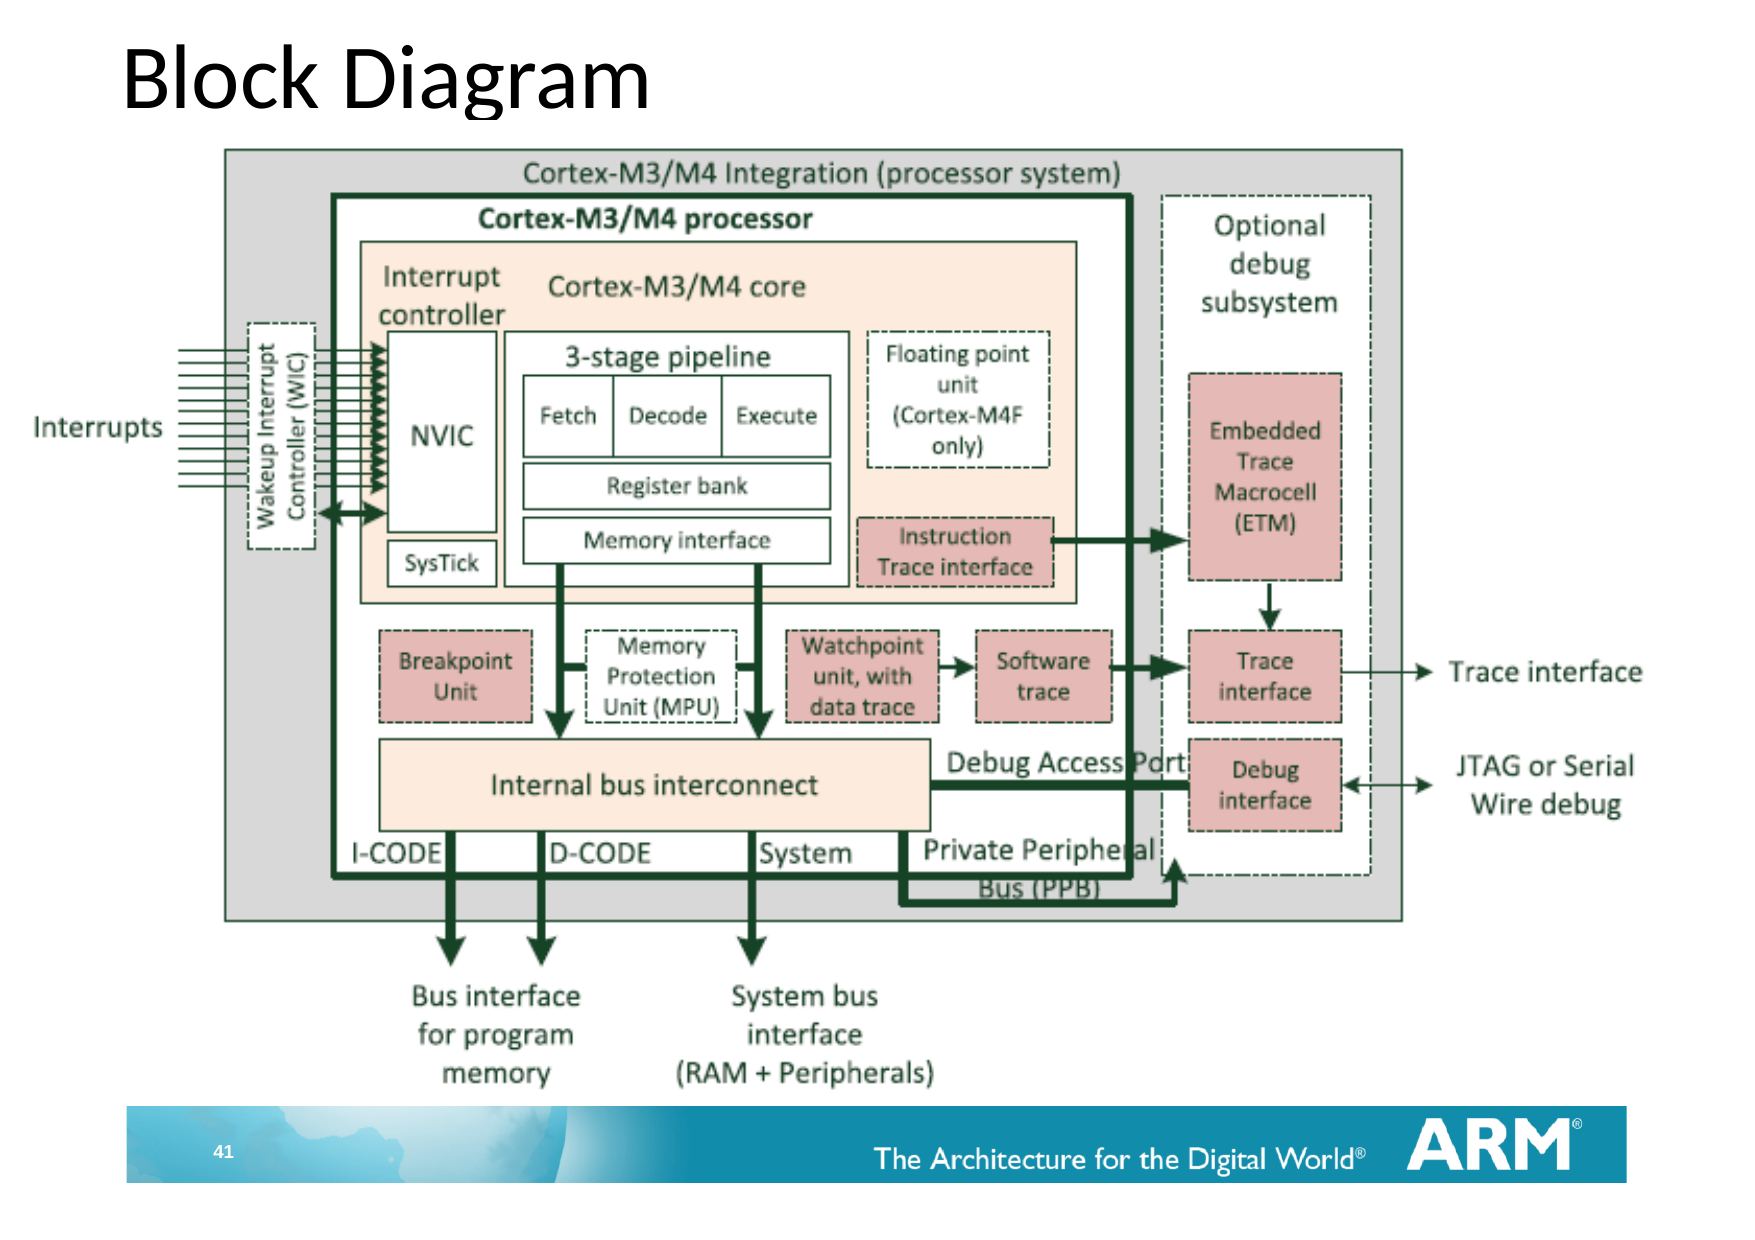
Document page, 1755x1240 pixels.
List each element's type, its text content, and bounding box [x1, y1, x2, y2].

picture [126, 1106, 1627, 1183]
picture [14, 120, 1656, 1092]
slide_number 41 [198, 1139, 287, 1187]
title Block Diagram [121, 29, 1529, 118]
